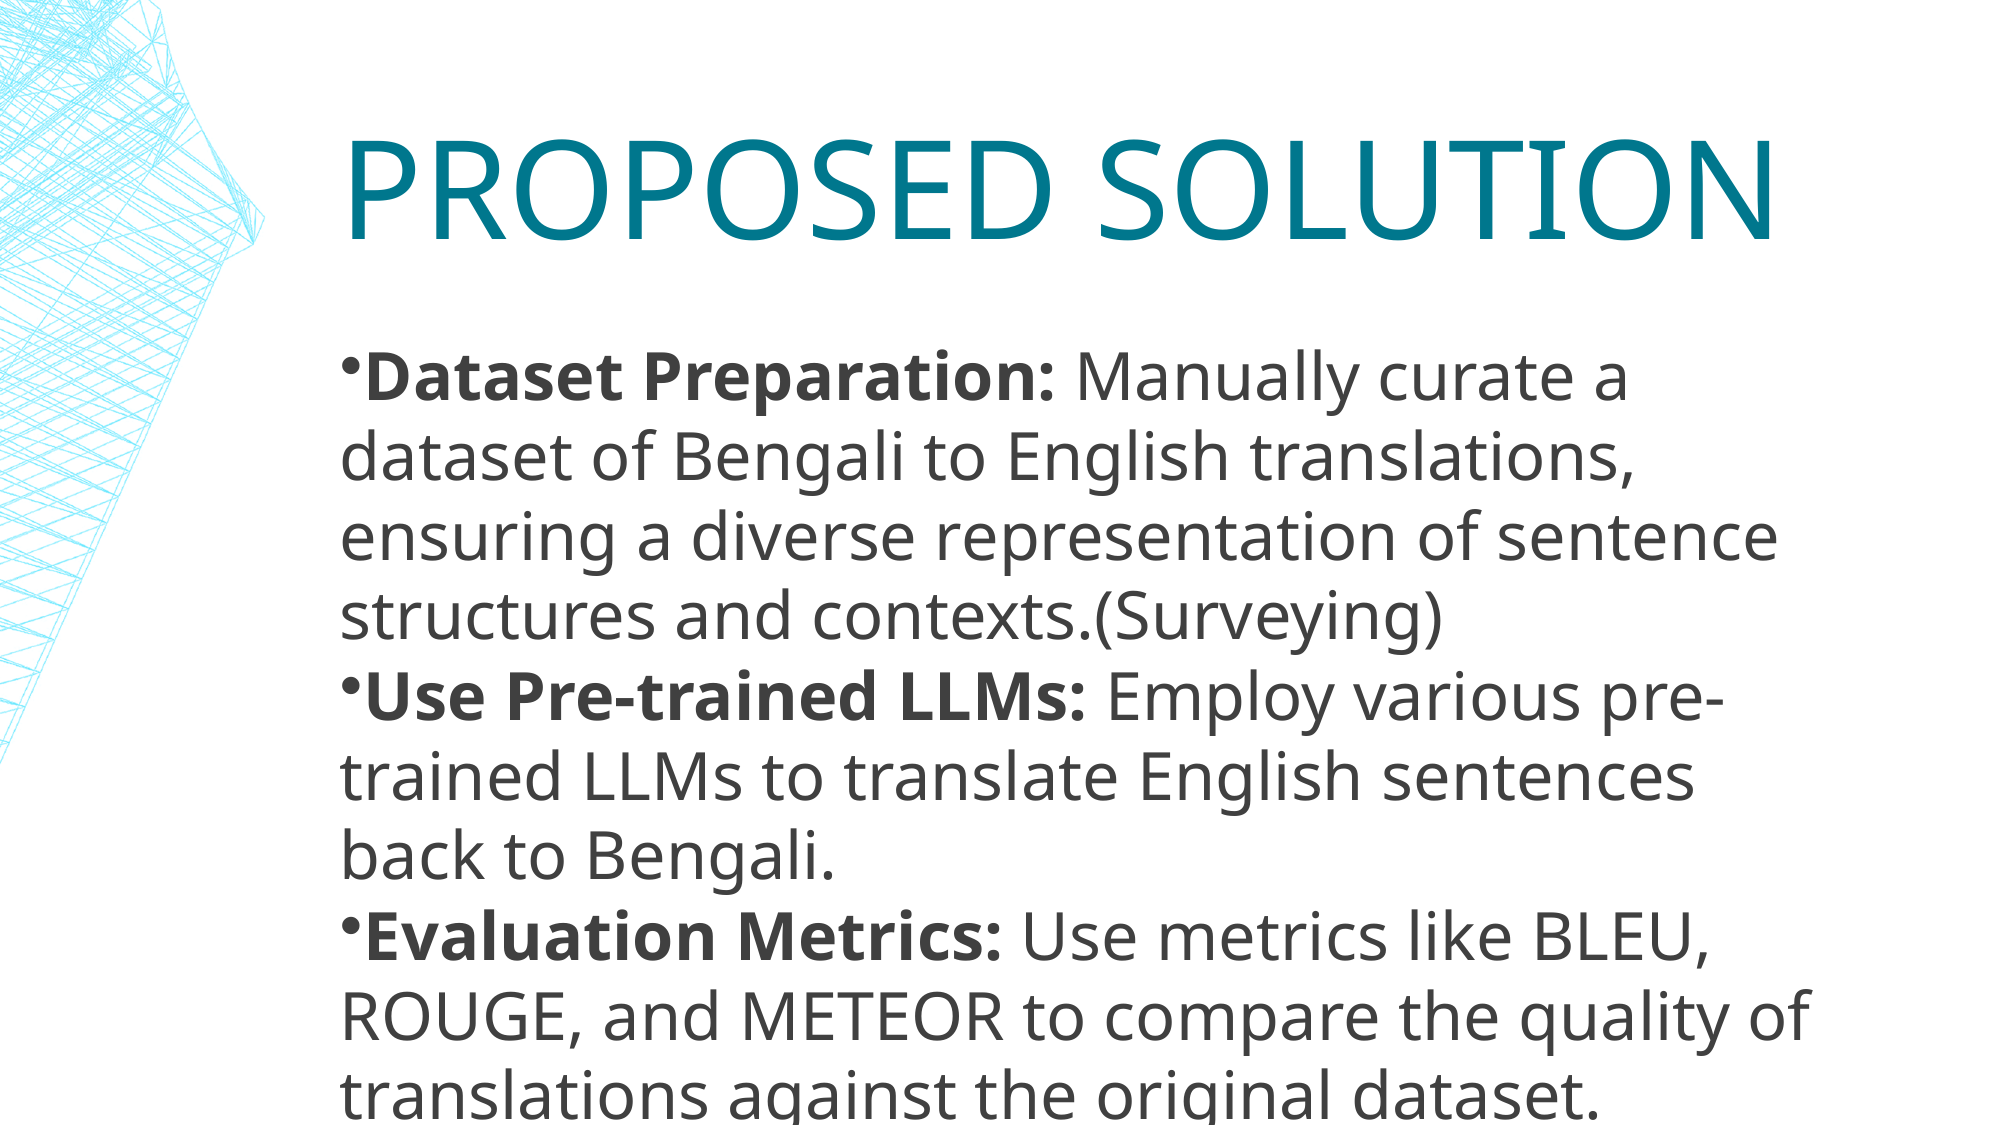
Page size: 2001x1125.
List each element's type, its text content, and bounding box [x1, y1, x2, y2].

list Dataset Preparation: Manually curate a dataset of Bengali to English translations, ensuring a diverse representation of sentence structures and contexts.(Surveying) Use Pre-trained LLMs: Employ various pre-trained LLMs to translate English sentences back to Bengali. Evaluation Metrics: Use metrics like BLEU, ROUGE, and METEOR to compare the quality of translations against the original dataset. Model Comparison: Evaluate the performance of at least 5 foundational models on the task [324, 326, 1863, 1062]
picture [0, 0, 2001, 1125]
title Proposed Solution [324, 62, 1863, 275]
text_box [0, 0, 41, 30]
